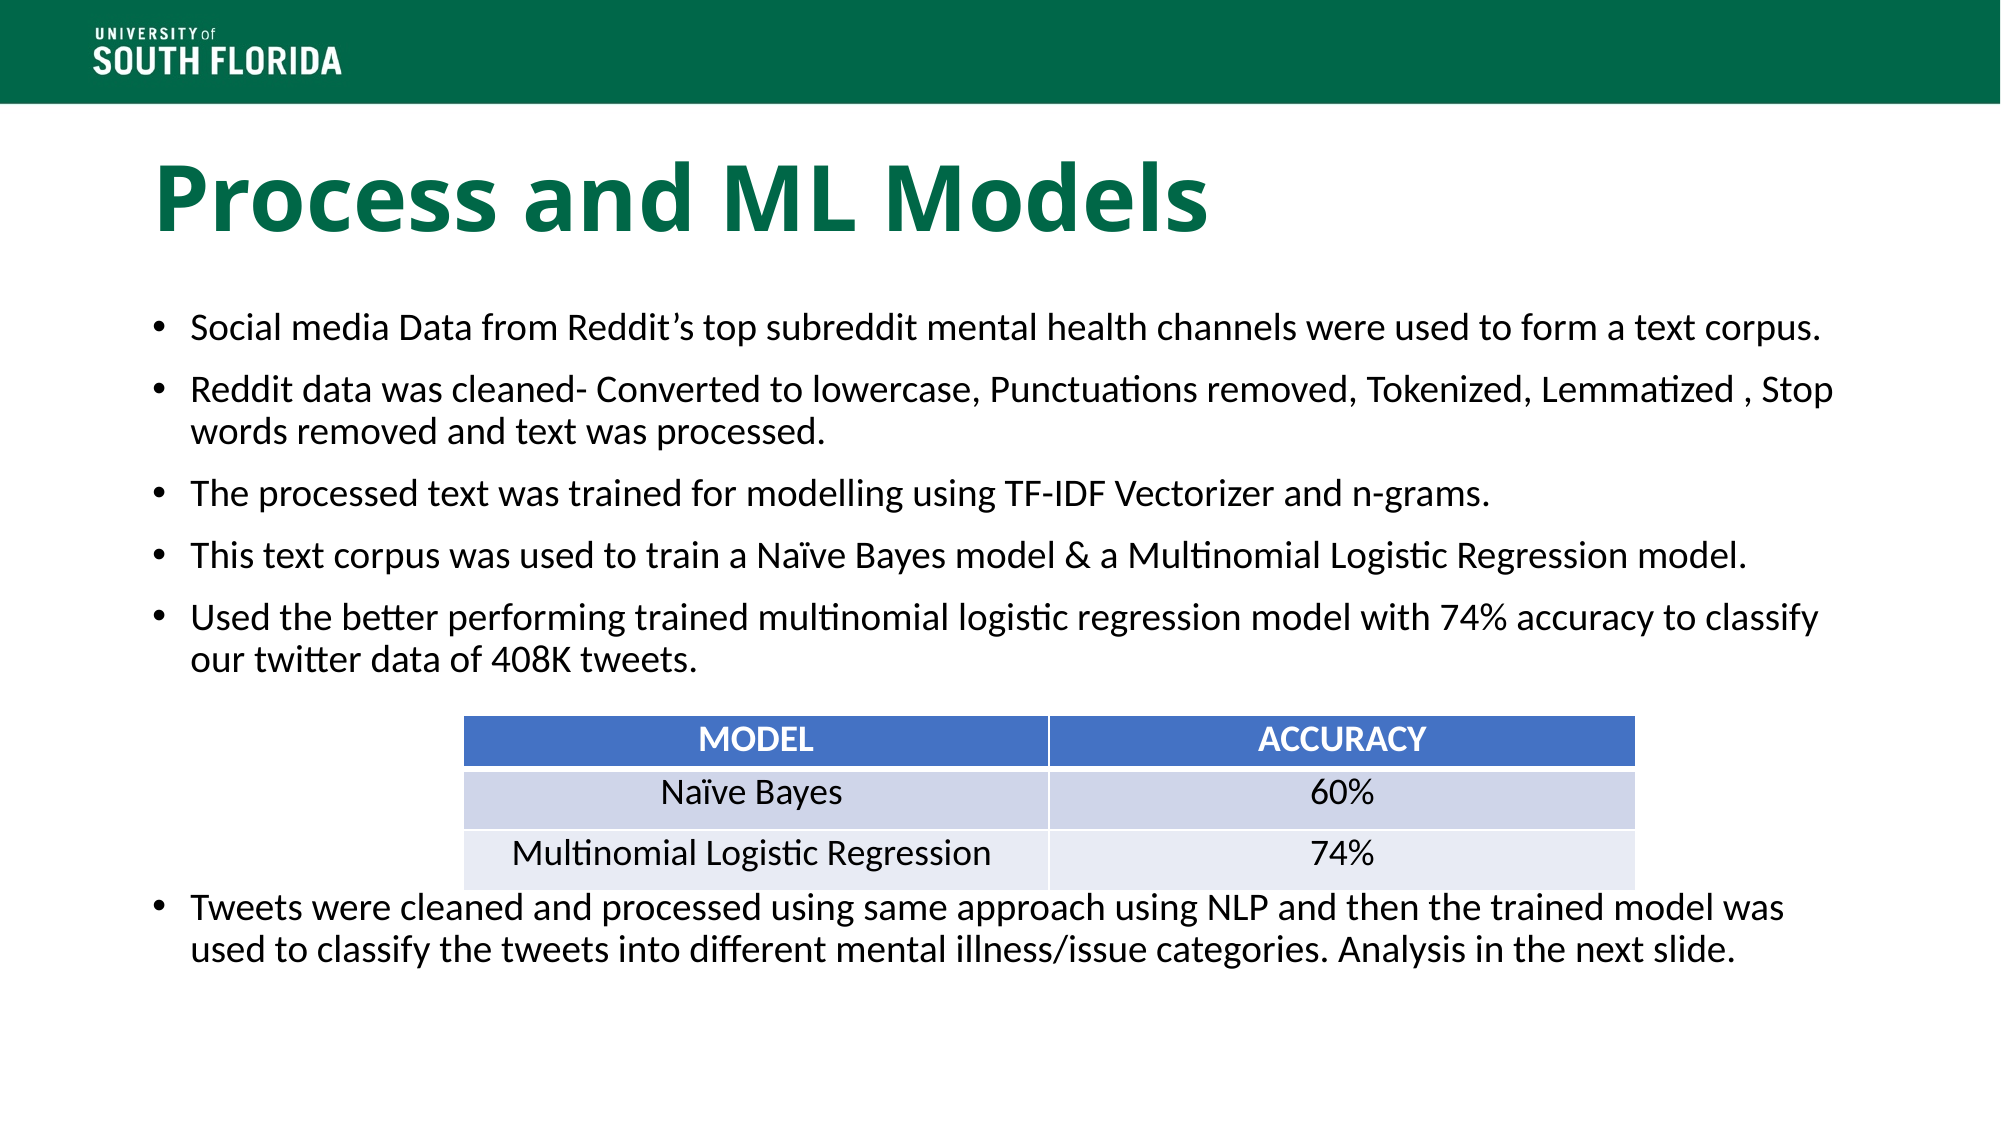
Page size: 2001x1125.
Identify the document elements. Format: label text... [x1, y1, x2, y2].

list Social media Data from Reddit’s top subreddit mental health channels were used to form a text corpus. Reddit data was cleaned- Converted to lowercase, Punctuations removed, Tokenized, Lemmatized , Stop words removed and text was processed. The processed text was trained for modelling using TF-IDF Vectorizer and n-grams. This text corpus was used to train a Naïve Bayes model & a Multinomial Logistic Regression model. Used the better performing trained multinomial logistic regression model with 74% accuracy to classify our twitter data of 408K tweets. Tweets were cleaned and processed using same approach using NLP and then the trained model was used to classify the tweets into different mental illness/issue categories. Analysis in the next slide. [137, 299, 1863, 1014]
picture [0, 0, 2001, 1125]
title Process and ML Models [137, 125, 1863, 278]
table_cell 60% [1050, 772, 1635, 829]
table_cell 74% [1050, 831, 1635, 890]
table_cell Naïve Bayes [464, 772, 1048, 829]
table_cell Multinomial Logistic Regression [464, 831, 1048, 890]
table_header ACCURACY [1050, 716, 1635, 766]
table_header MODEL [464, 716, 1048, 766]
